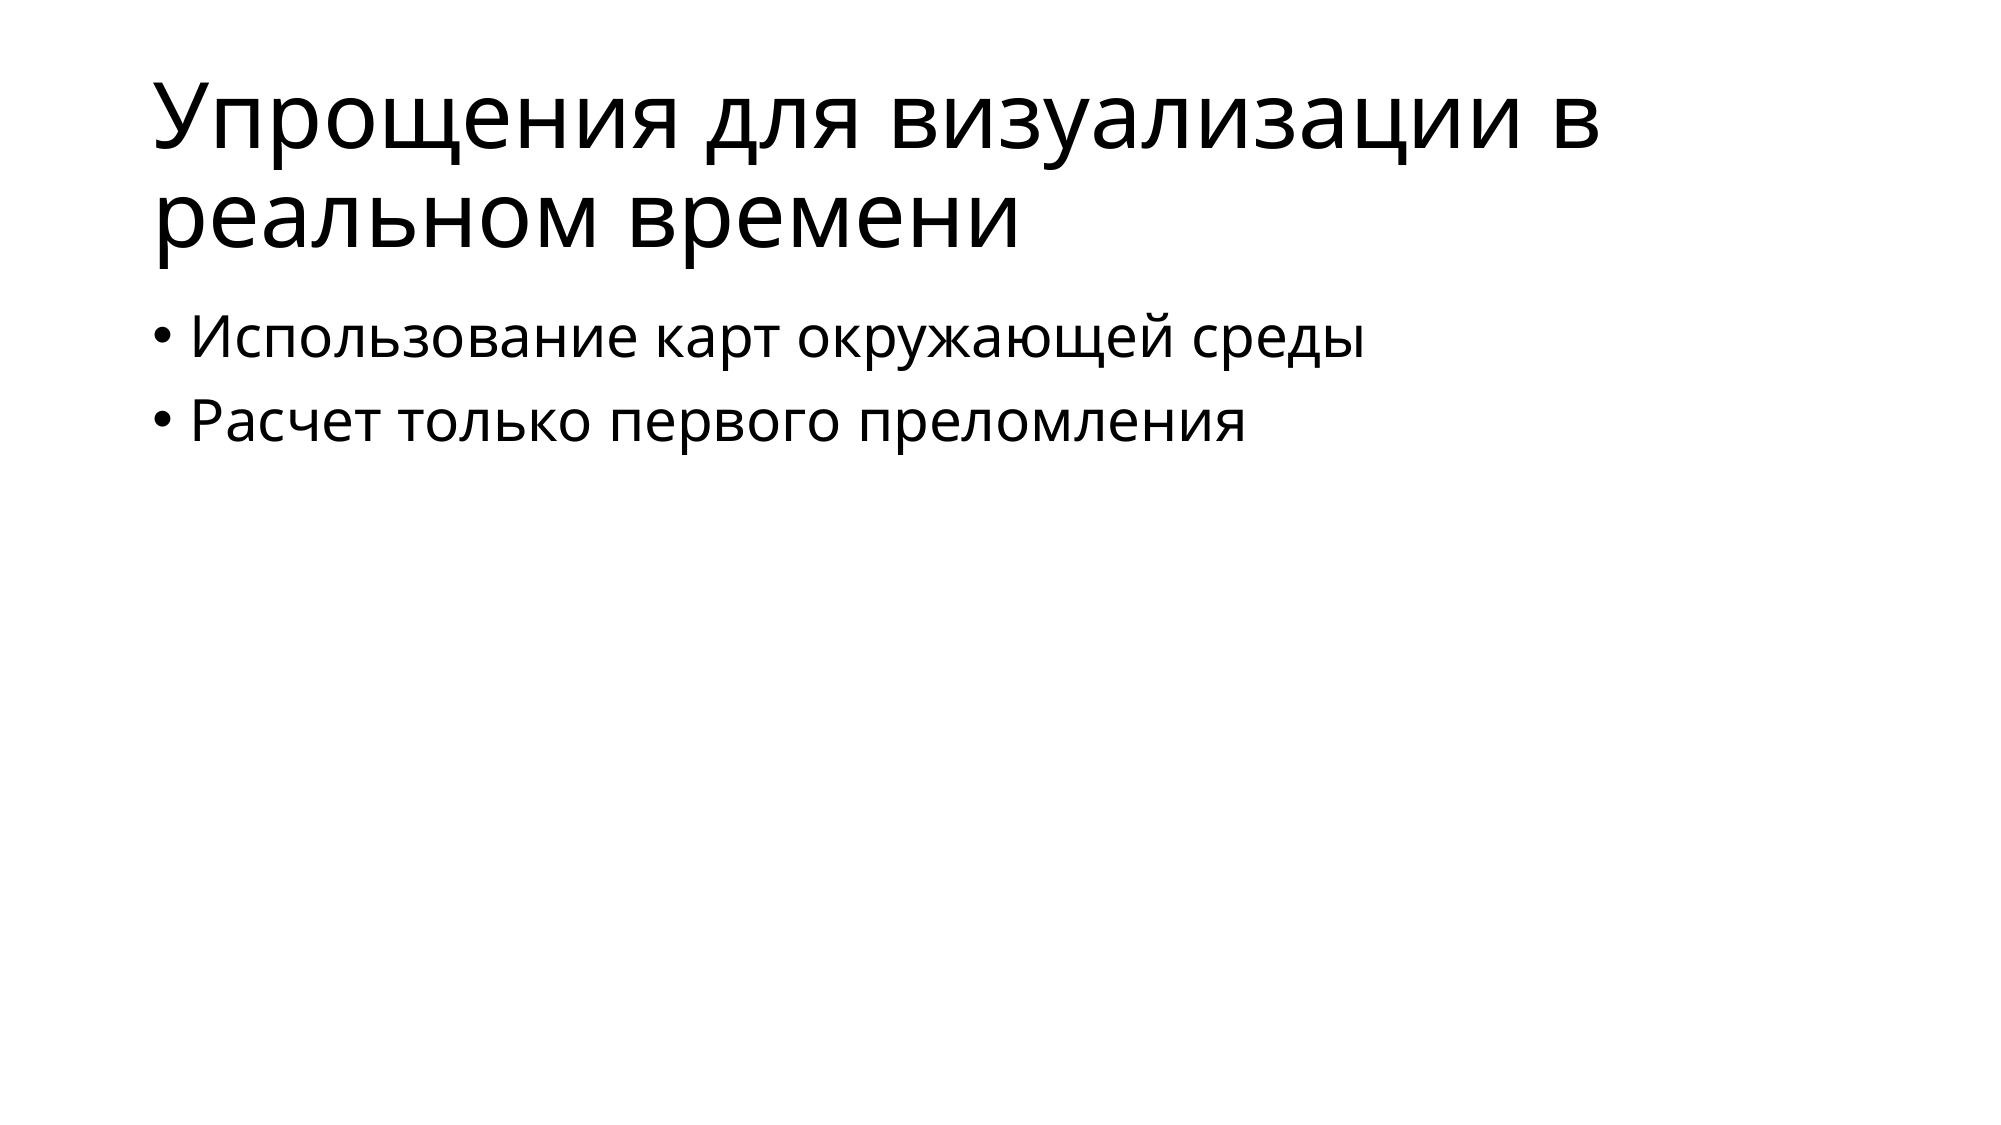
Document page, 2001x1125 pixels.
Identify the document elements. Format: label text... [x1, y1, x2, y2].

title Упрощения для визуализации в реальном времени [137, 59, 1863, 278]
list Использование карт окружающей среды Расчет только первого преломления [137, 299, 1863, 1014]
